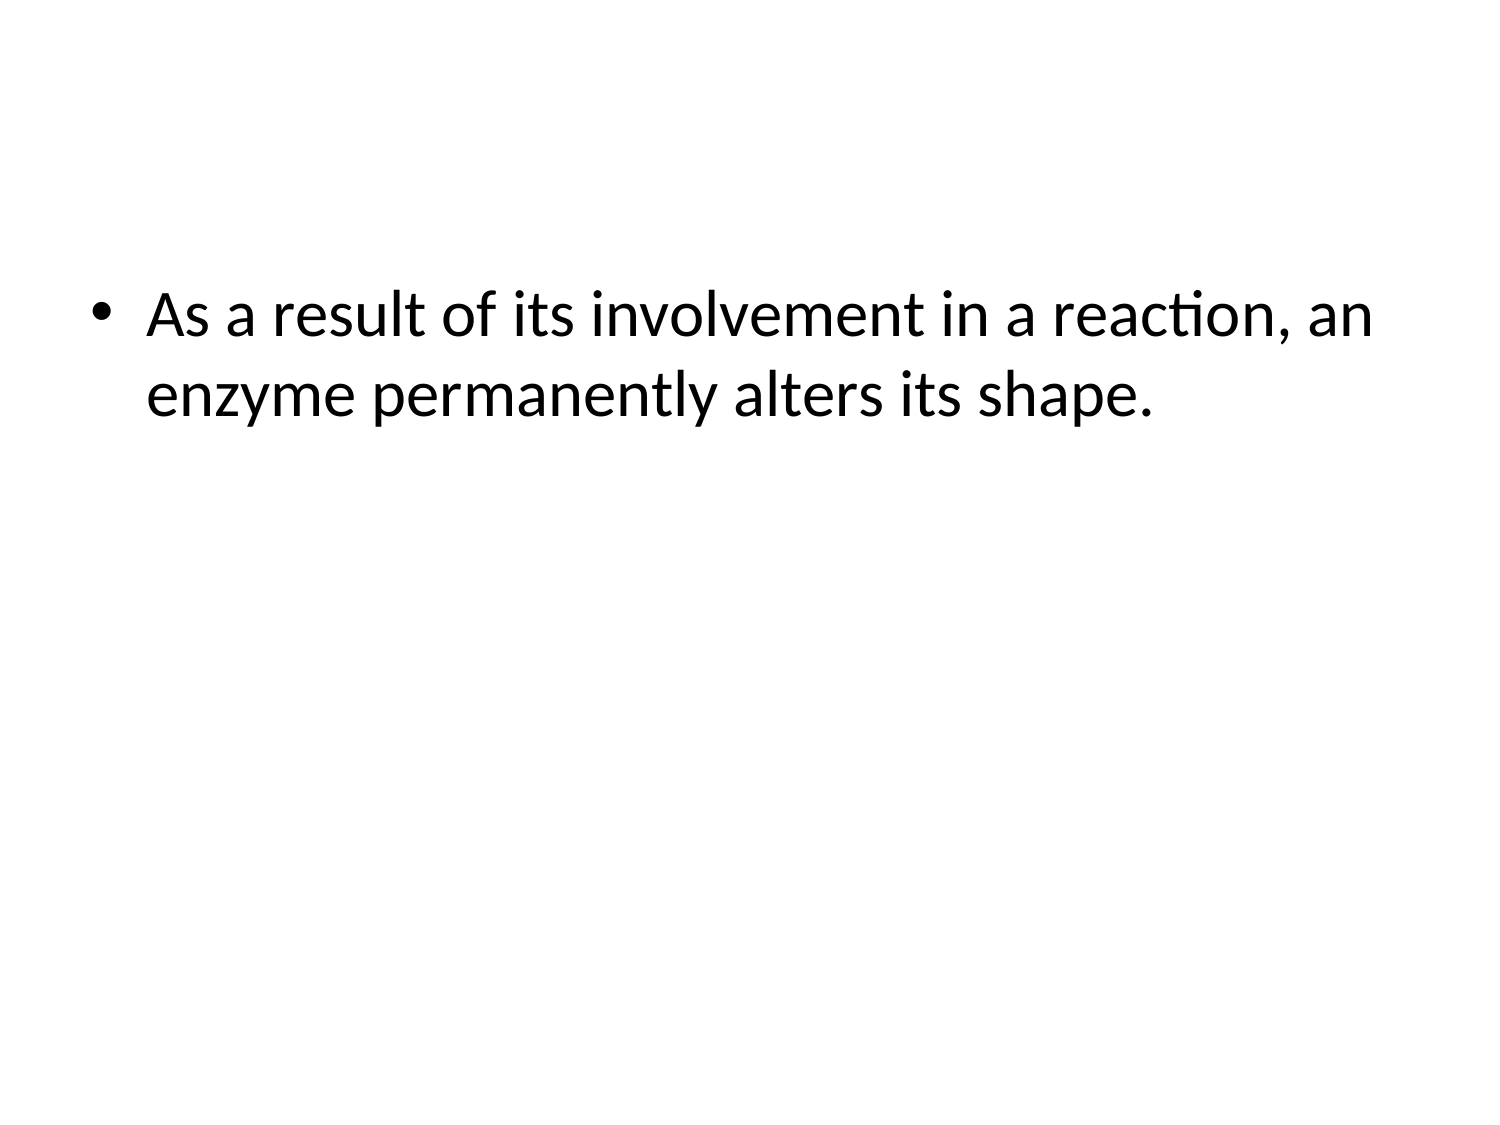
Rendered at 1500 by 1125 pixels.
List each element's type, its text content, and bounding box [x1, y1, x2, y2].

list As a result of its involvement in a reaction, an enzyme permanently alters its shape. [75, 262, 1425, 1005]
